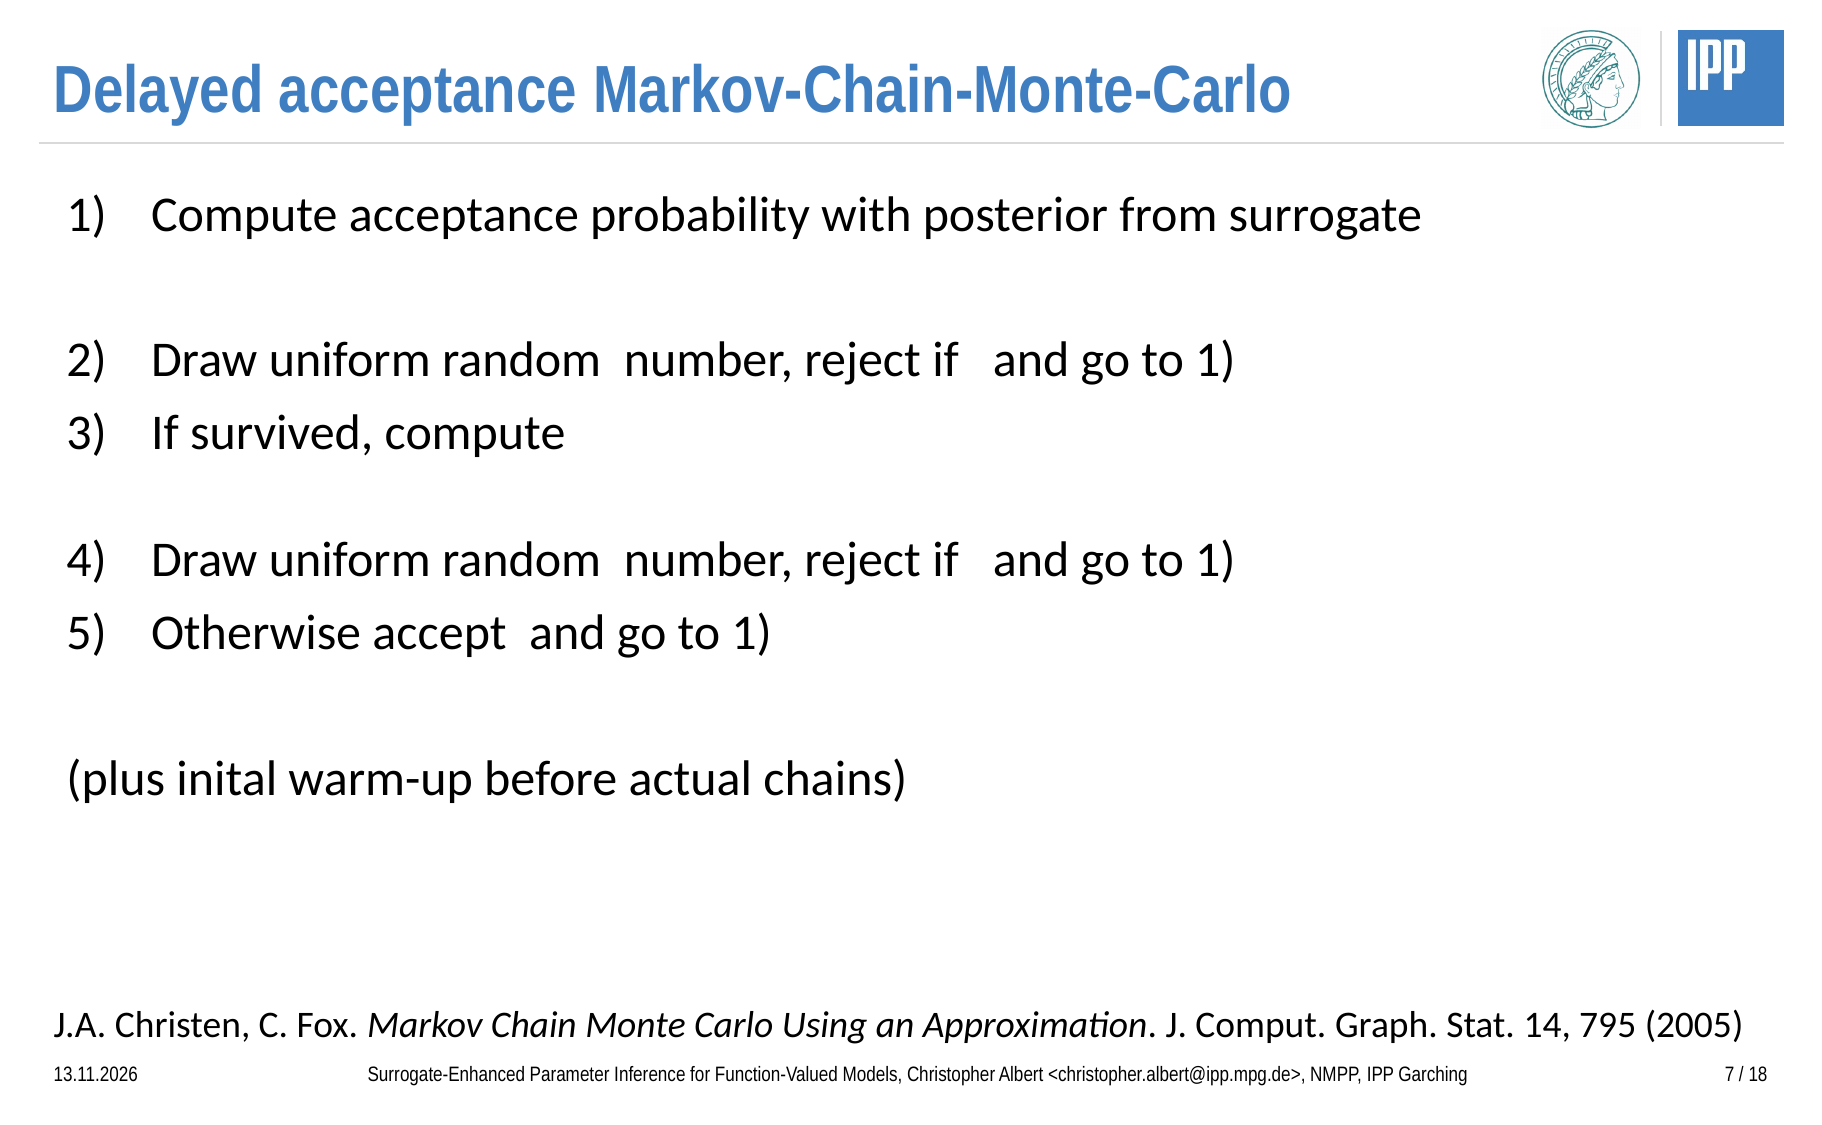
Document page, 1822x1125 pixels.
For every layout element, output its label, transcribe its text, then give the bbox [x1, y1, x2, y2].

text_box J.A. Christen, C. Fox. Markov Chain Monte Carlo Using an Approximation. J. Comput. Graph. Stat. 14, 795 (2005) [38, 992, 1783, 1053]
title Delayed acceptance Markov-Chain-Monte-Carlo [38, 42, 1491, 140]
picture [1678, 30, 1784, 126]
footer Surrogate-Enhanced Parameter Inference for Function-Valued Models, Christopher Albert <christopher.albert@ipp.mpg.de>, NMPP, IPP Garching [174, 1053, 1661, 1103]
picture [1541, 27, 1641, 129]
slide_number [38, 1053, 164, 1103]
slide_number 7 / 18 [1678, 1053, 1783, 1103]
